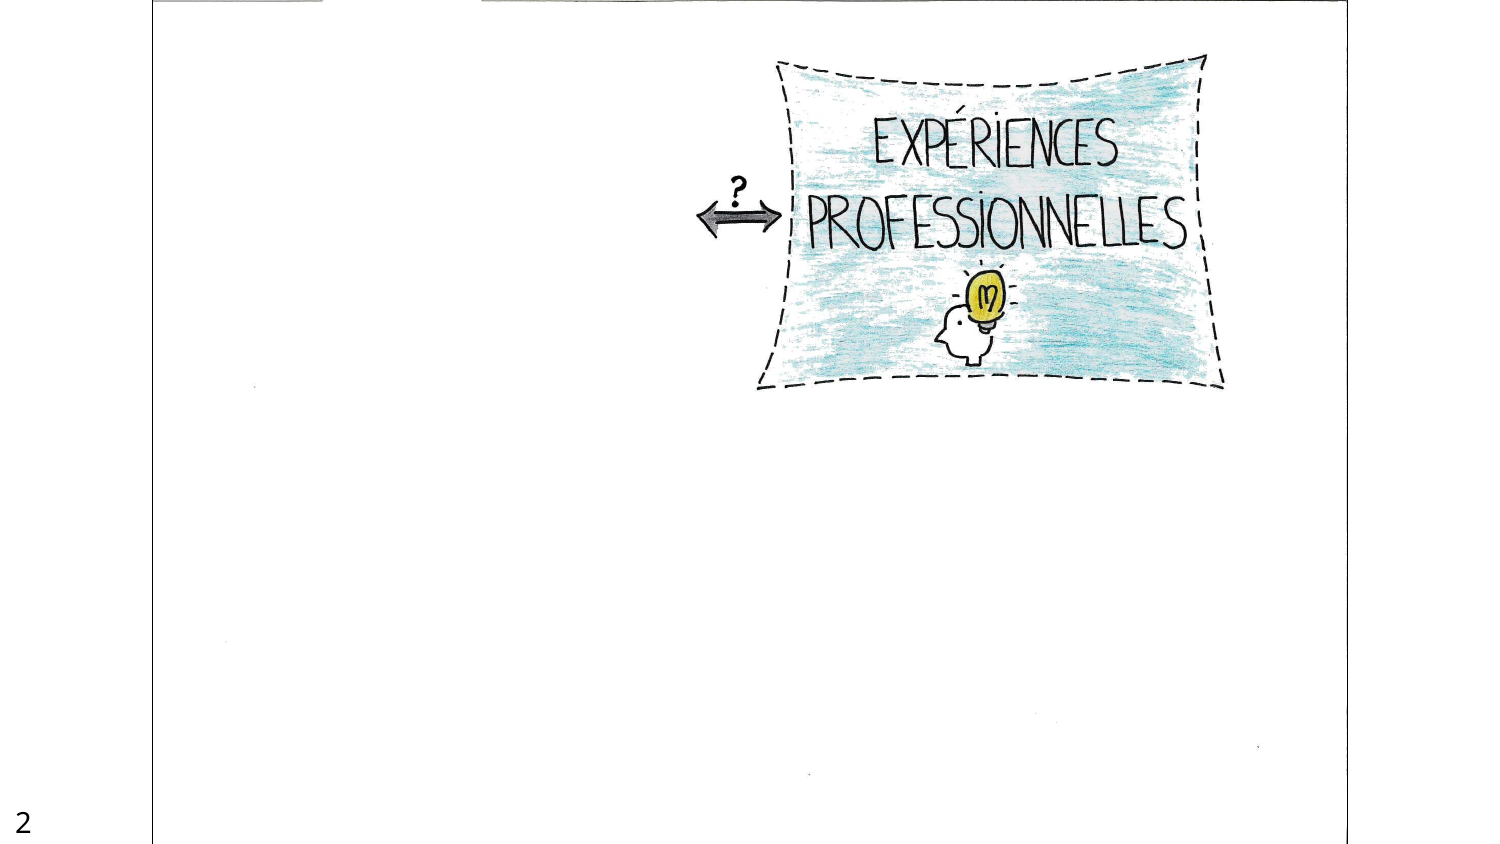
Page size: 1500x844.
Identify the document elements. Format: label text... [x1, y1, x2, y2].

picture [152, 0, 1347, 844]
text_box 2 [0, 804, 85, 844]
